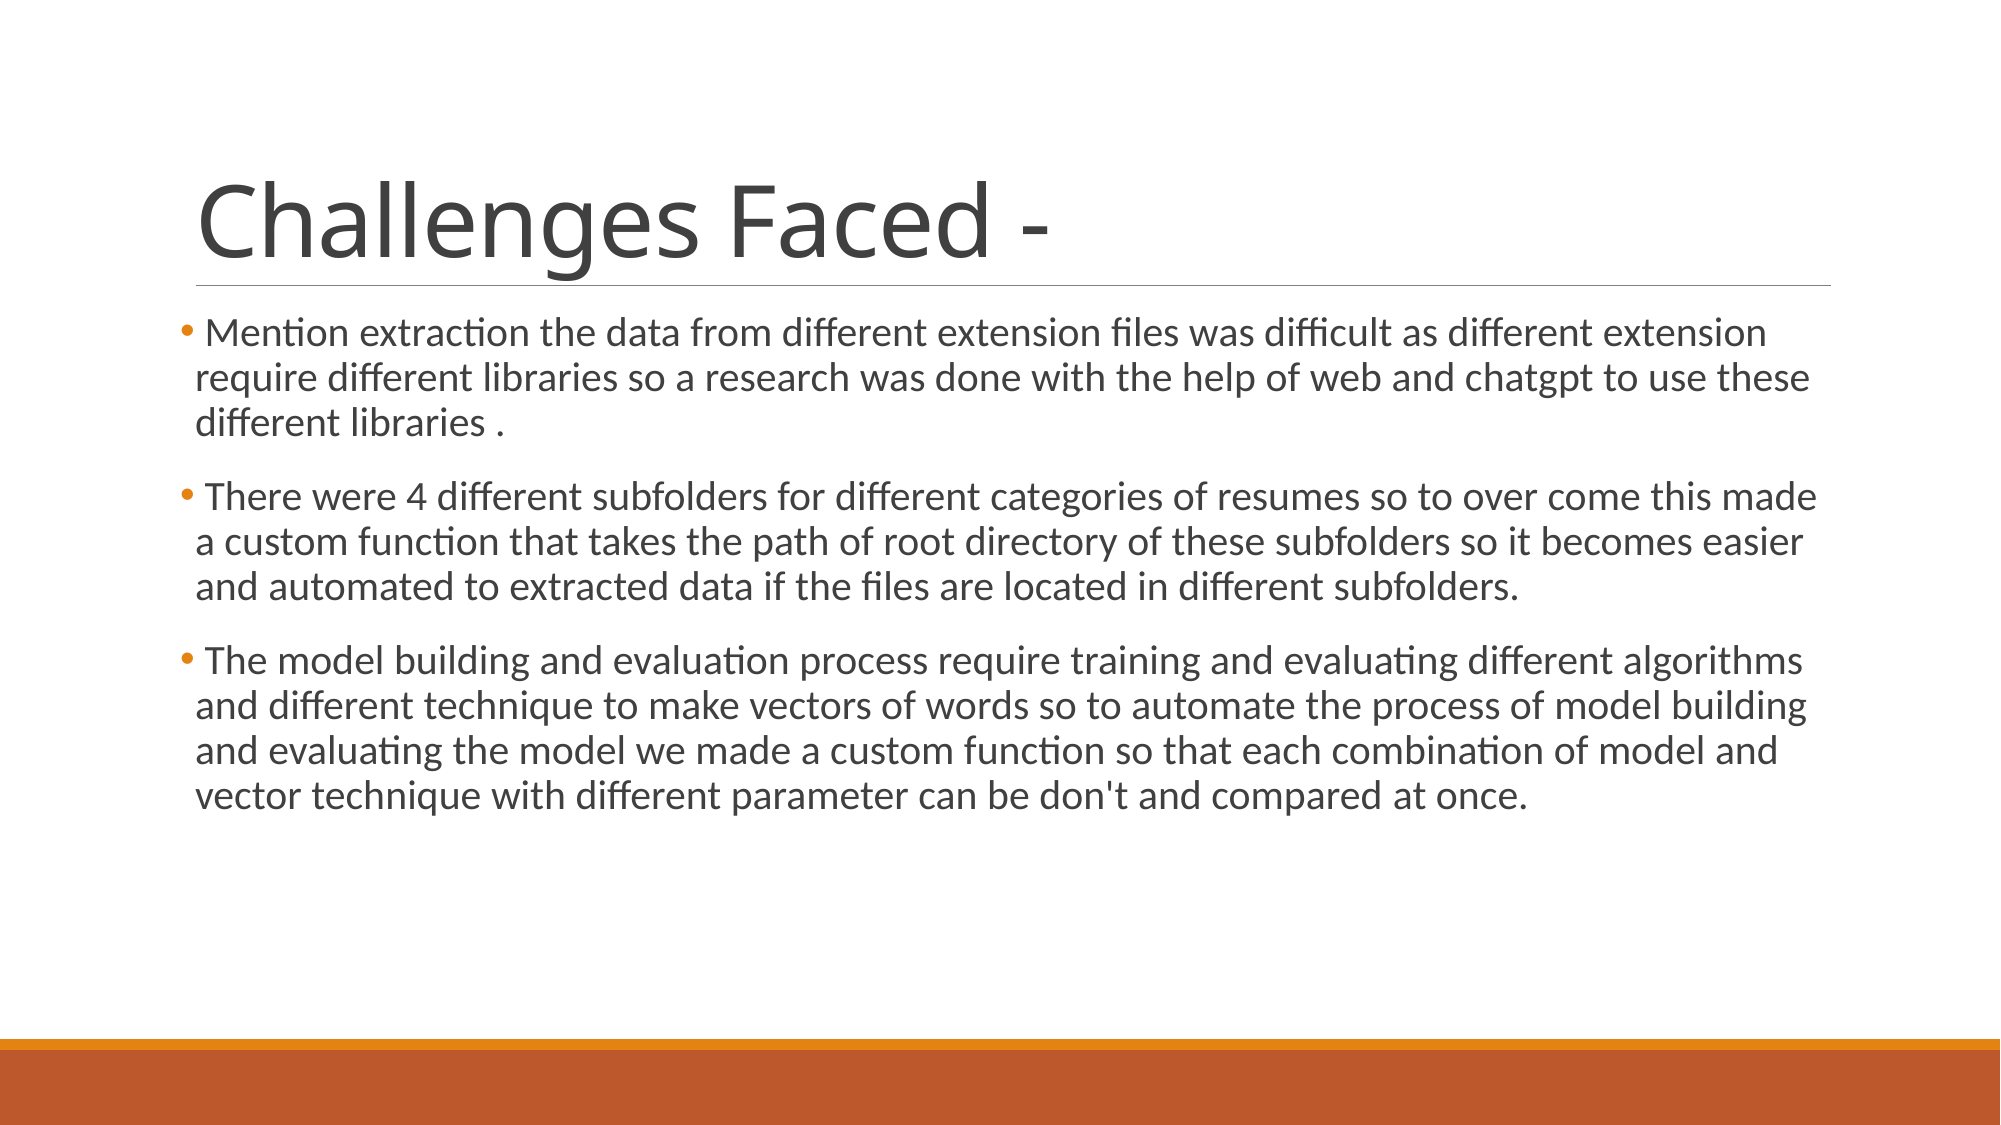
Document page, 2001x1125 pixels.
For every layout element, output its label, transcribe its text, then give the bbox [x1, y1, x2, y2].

title Challenges Faced - [180, 47, 1830, 285]
list Mention extraction the data from different extension files was difficult as different extension require different libraries so a research was done with the help of web and chatgpt to use these different libraries . There were 4 different subfolders for different categories of resumes so to over come this made a custom function that takes the path of root directory of these subfolders so it becomes easier and automated to extracted data if the files are located in different subfolders. The model building and evaluation process require training and evaluating different algorithms and different technique to make vectors of words so to automate the process of model building and evaluating the model we made a custom function so that each combination of model and vector technique with different parameter can be don't and compared at once. [180, 302, 1830, 963]
